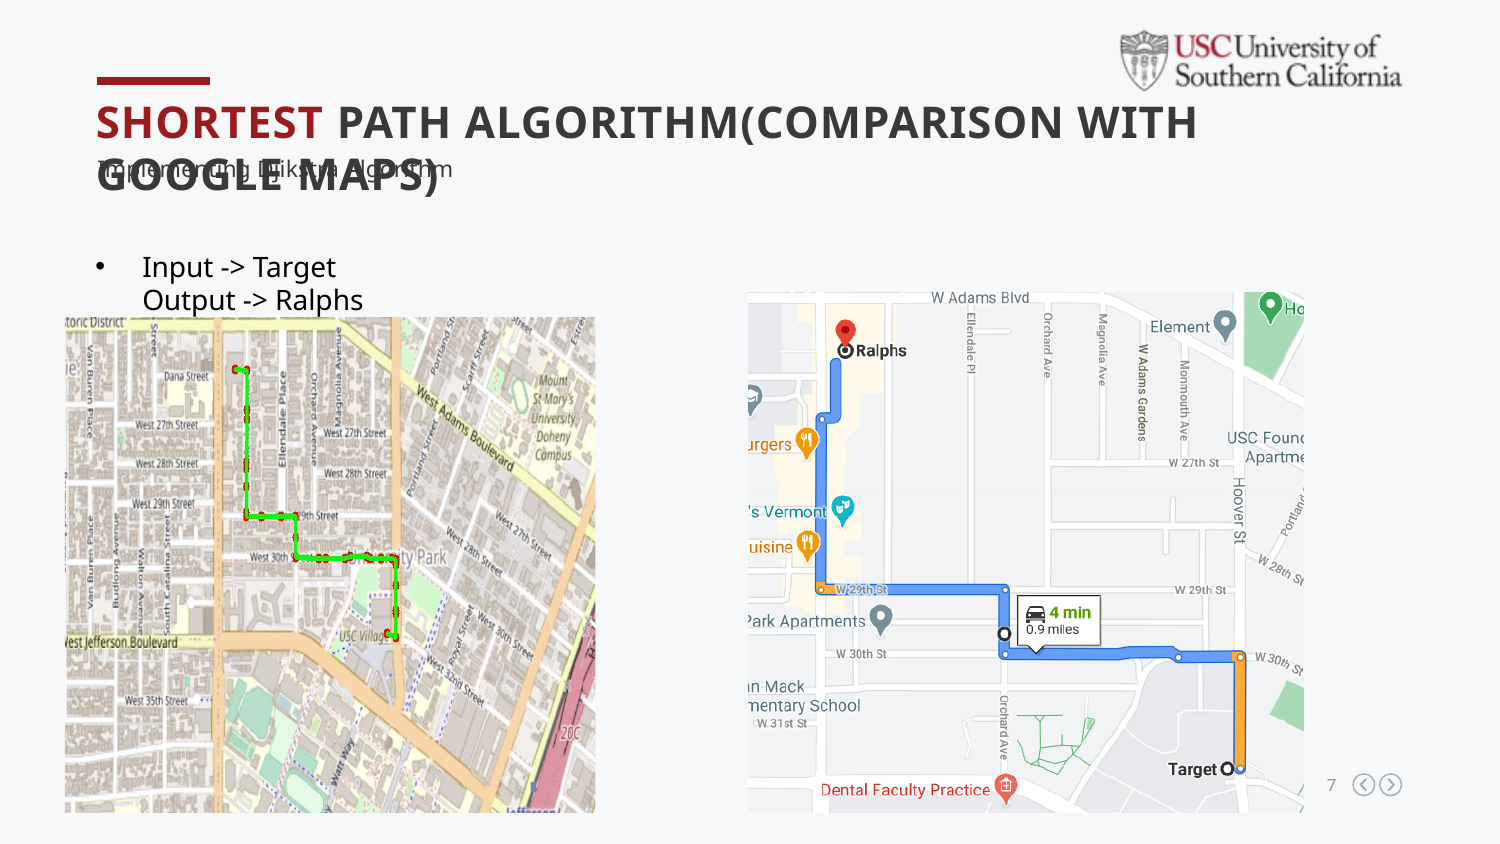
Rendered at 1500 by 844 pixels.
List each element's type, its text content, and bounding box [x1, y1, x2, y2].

text_box Input -> Target Output -> Ralphs [80, 207, 1092, 324]
picture [1118, 27, 1406, 95]
picture [64, 317, 596, 813]
list Implementing Djikstra Algorithm [97, 157, 1403, 181]
picture [748, 292, 1304, 813]
list Shortest Path algorithm(Comparison with google maps) [95, 94, 1401, 183]
